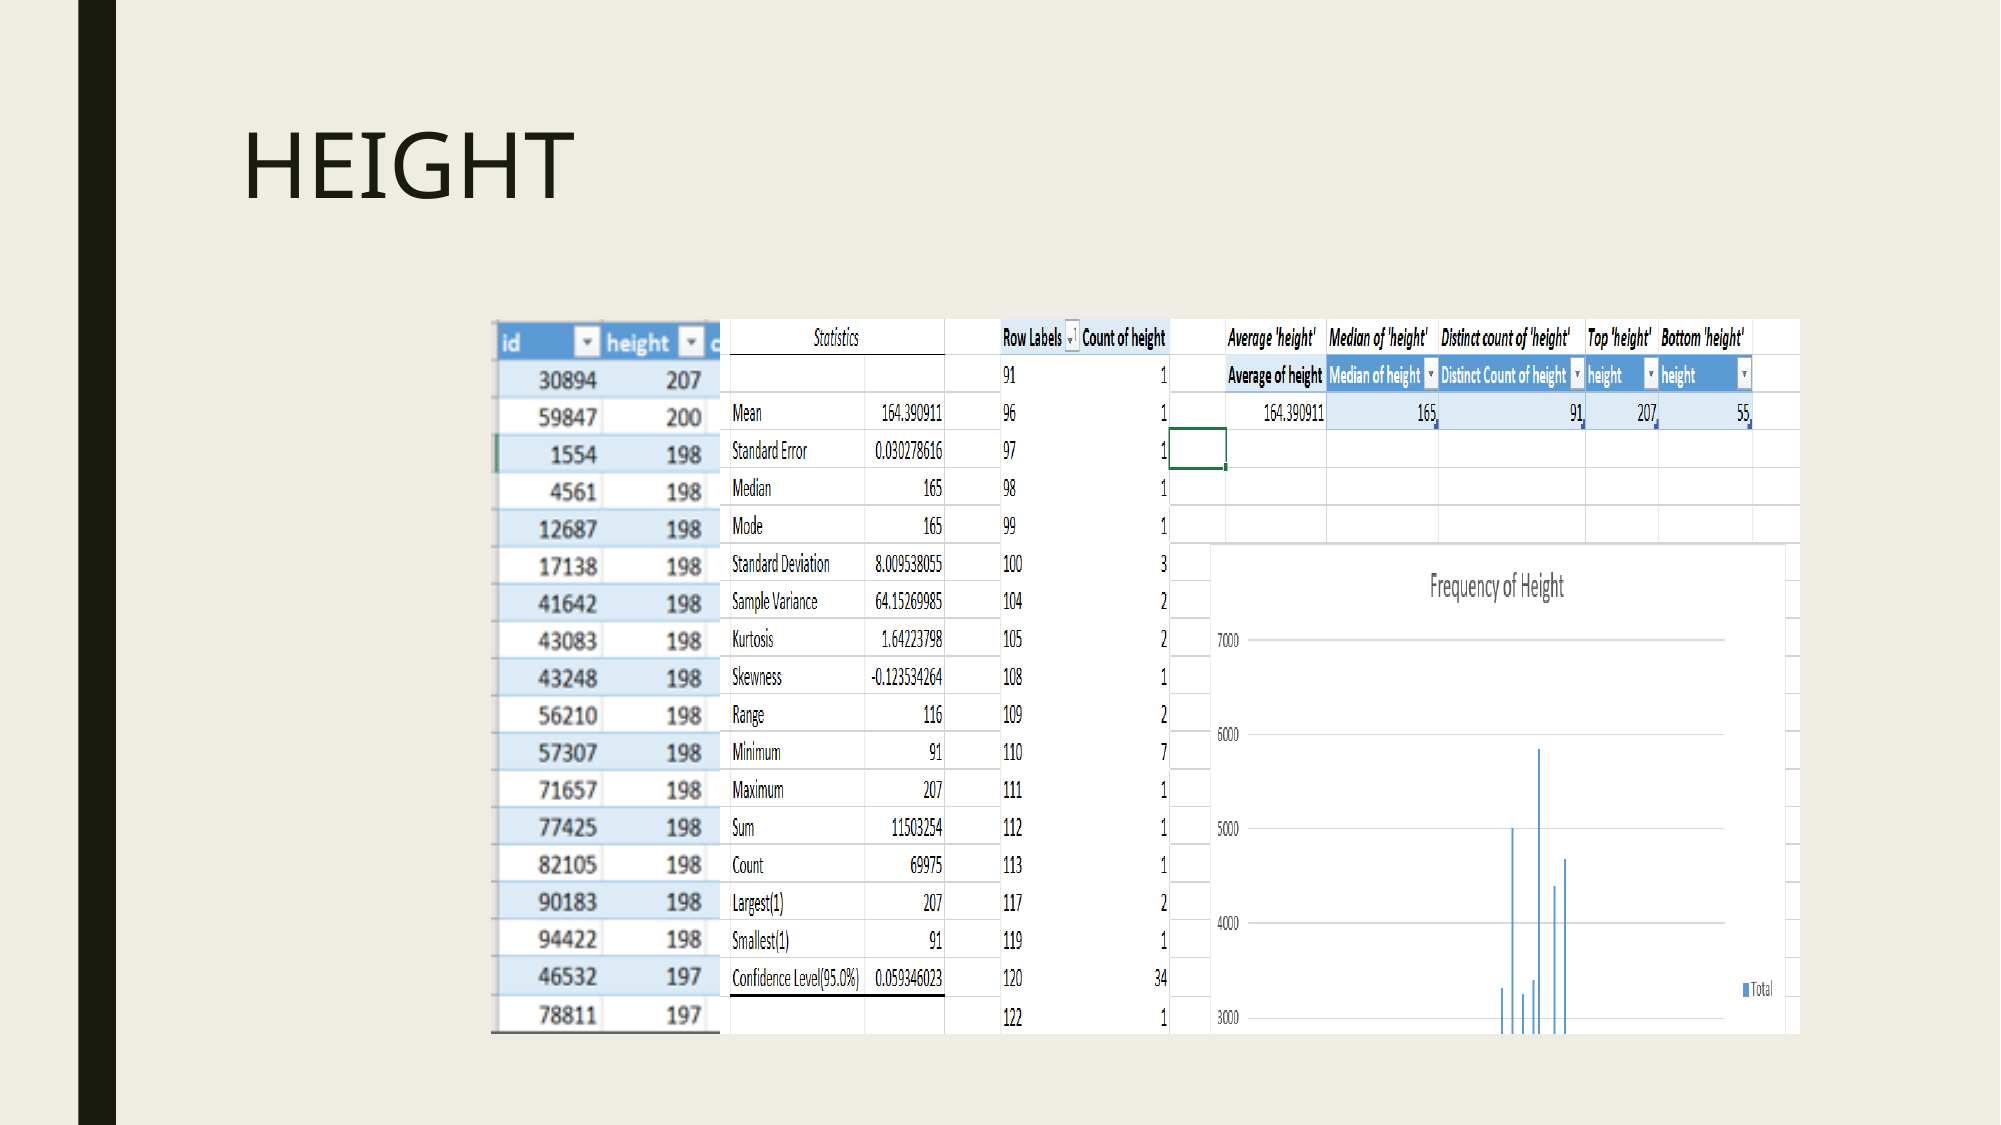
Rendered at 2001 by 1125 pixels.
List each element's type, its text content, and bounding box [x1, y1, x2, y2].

title HEIGHT [225, 112, 1800, 357]
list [720, 319, 1800, 1034]
picture [491, 319, 720, 1034]
